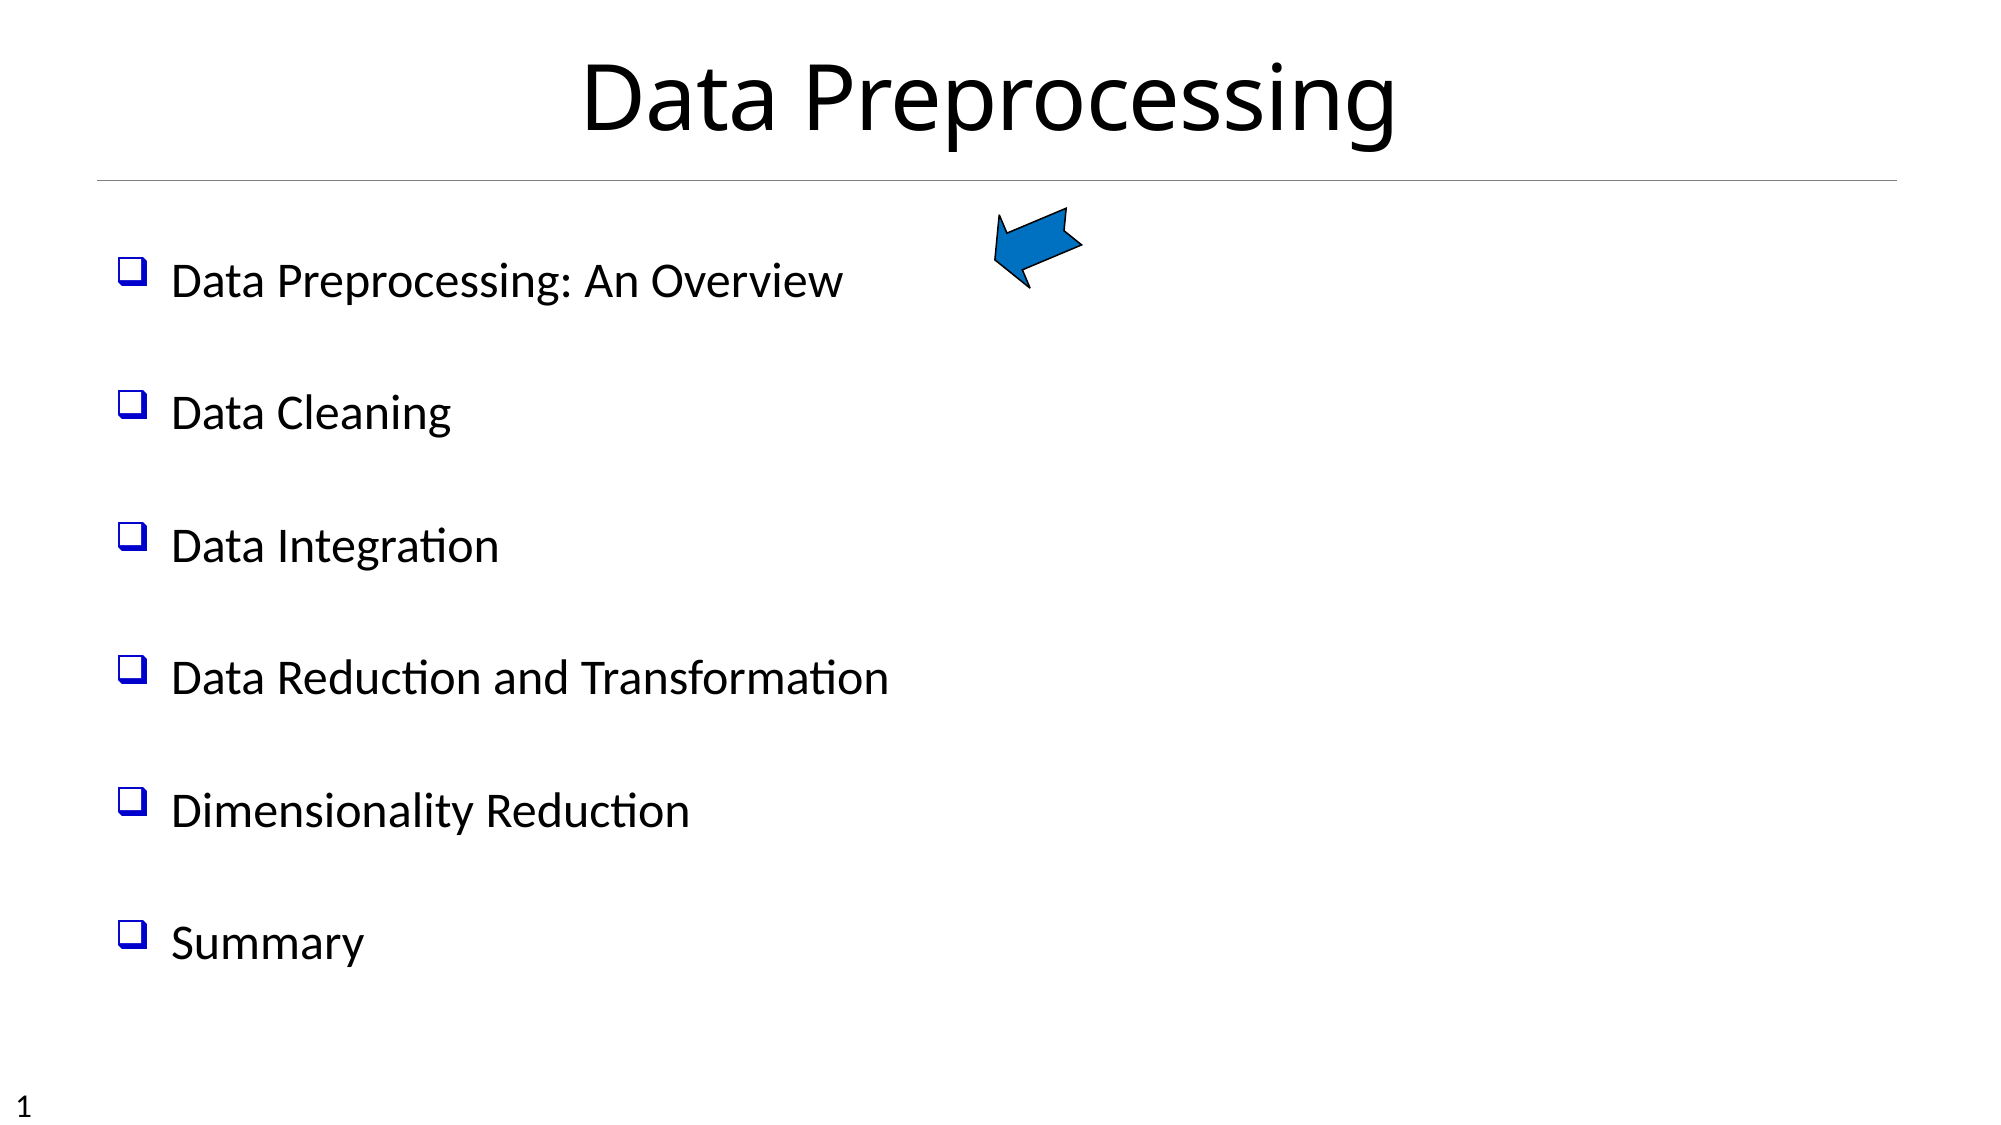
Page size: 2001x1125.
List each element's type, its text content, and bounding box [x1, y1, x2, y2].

list Data Preprocessing: An Overview Data Cleaning Data Integration Data Reduction and Transformation Dimensionality Reduction Summary [99, 179, 1899, 1066]
title Data Preprocessing [57, 47, 1923, 158]
text_box [994, 208, 1082, 289]
